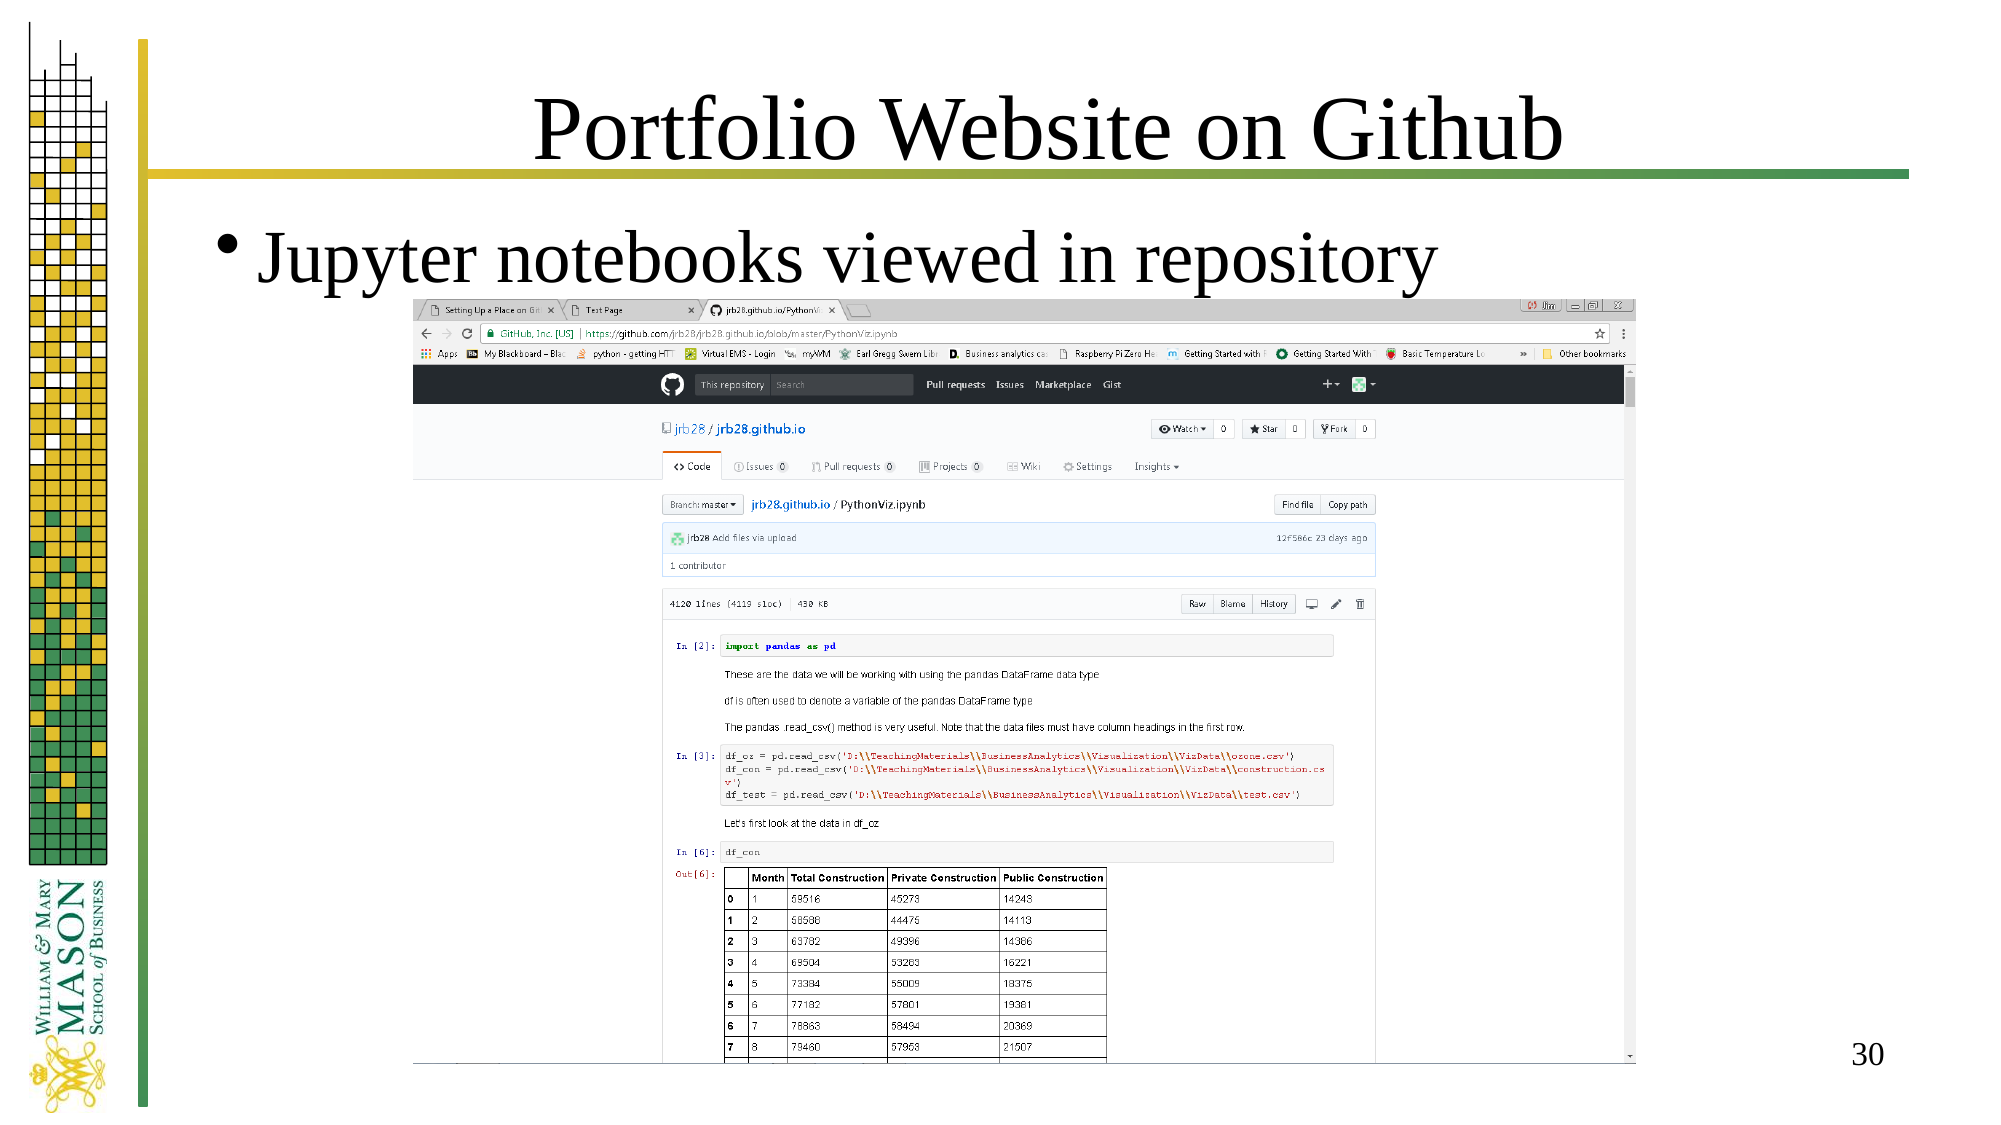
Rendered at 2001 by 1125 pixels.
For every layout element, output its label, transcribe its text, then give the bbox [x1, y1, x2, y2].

picture [413, 299, 1636, 1064]
slide_number 30 [1398, 1024, 1901, 1103]
list Jupyter notebooks viewed in repository [200, 200, 1900, 1005]
picture [29, 879, 107, 1113]
title Portfolio Website on Github [200, 45, 1900, 200]
